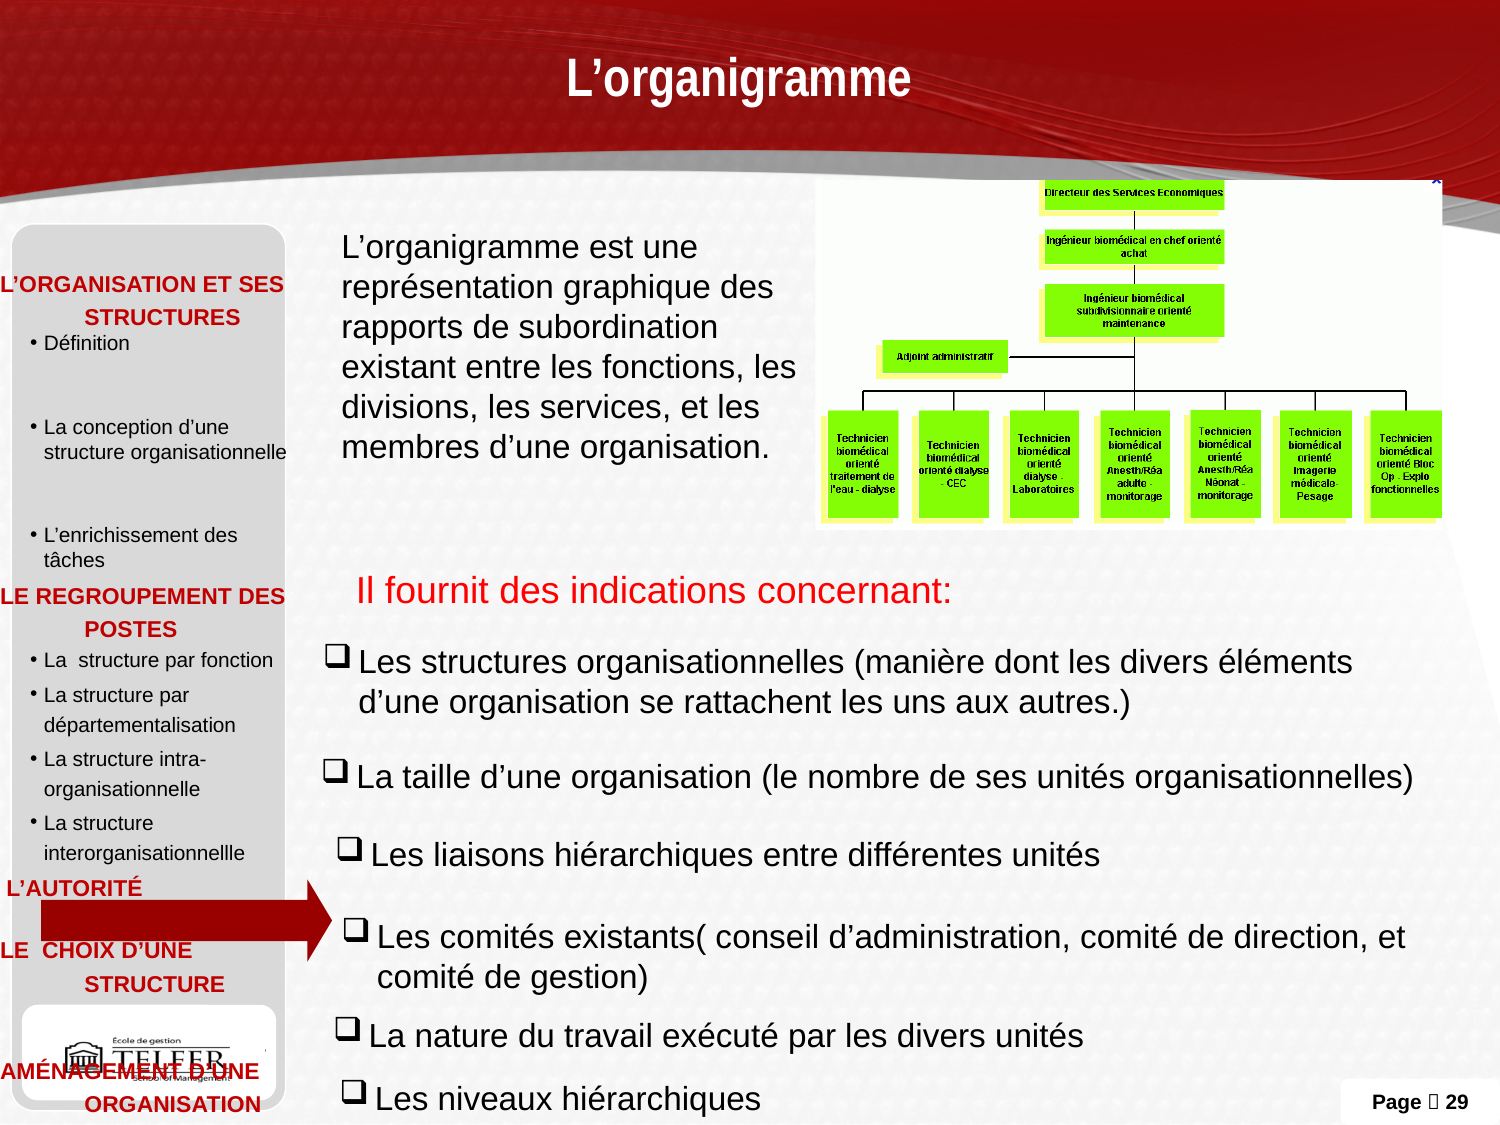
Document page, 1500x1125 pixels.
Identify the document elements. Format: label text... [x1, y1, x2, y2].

title L’organigramme [0, 0, 1480, 159]
text_box La taille d’une organisation (le nombre de ses unités organisationnelles) [306, 747, 1500, 803]
picture [0, 0, 1500, 1125]
text_box [290, 879, 333, 962]
text_box Les niveaux hiérarchiques [324, 1069, 1391, 1125]
text_box Les structures organisationnelles (manière dont les divers éléments d’une organisation se rattachent les uns aux autres.) [308, 632, 1433, 728]
text_box Les liaisons hiérarchiques entre différentes unités [320, 825, 1402, 881]
picture [38, 1014, 266, 1093]
text_box Les comités existants( conseil d’administration, comité de direction, et comité de gestion) [326, 907, 1437, 1003]
list L’organisation et ses structures Définition La conception d’une structure organisationnelle L’enrichissement des tâches Le regroupement des postes La structure par fonction La structure par départementalisation La structure intra-organisationnelle La structure interorganisationnellle L’autorité Le choix d’une structure Aménagement d’une organisation [0, 232, 290, 1003]
text_box La nature du travail exécuté par les divers unités [318, 1006, 1416, 1062]
text_box L’organigramme est une représentation graphique des rapports de subordination existant entre les fonctions, les divisions, les services, et les membres d’une organisation. [326, 217, 810, 472]
text_box Il fournit des indications concernant: [341, 558, 1334, 619]
